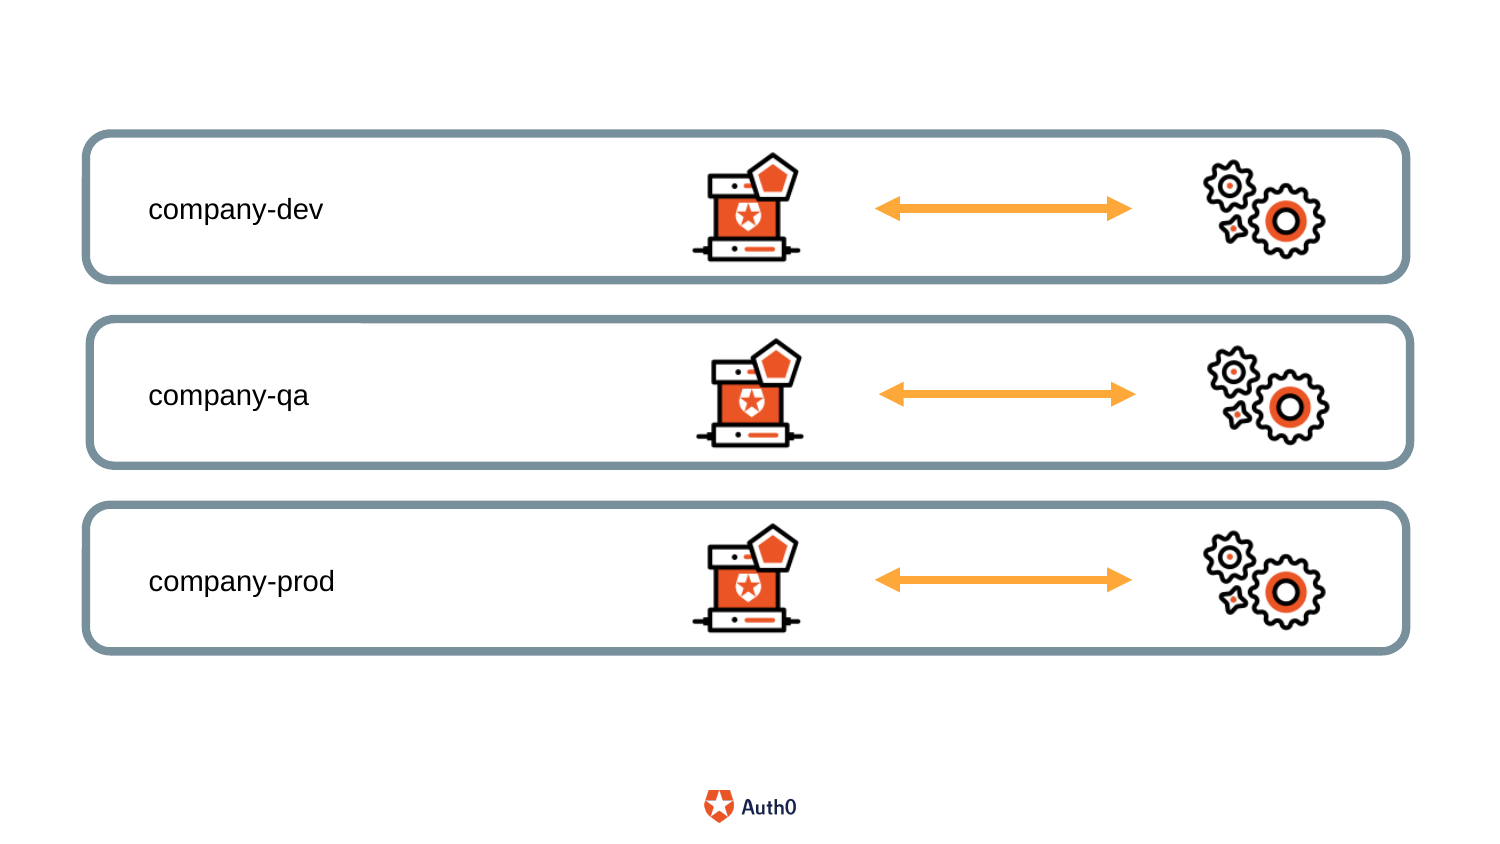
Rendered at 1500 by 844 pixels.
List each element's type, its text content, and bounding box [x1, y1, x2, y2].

text_box company-dev [133, 183, 340, 233]
text_box [1338, 317, 1413, 468]
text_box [674, 318, 1340, 470]
text_box [83, 502, 1409, 654]
text_box company-qa [133, 368, 325, 419]
picture [704, 789, 796, 823]
text_box [1334, 131, 1409, 283]
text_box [670, 133, 1337, 284]
text_box [87, 316, 676, 468]
text_box [83, 131, 671, 283]
text_box company-prod [133, 554, 351, 605]
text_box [670, 504, 1337, 656]
